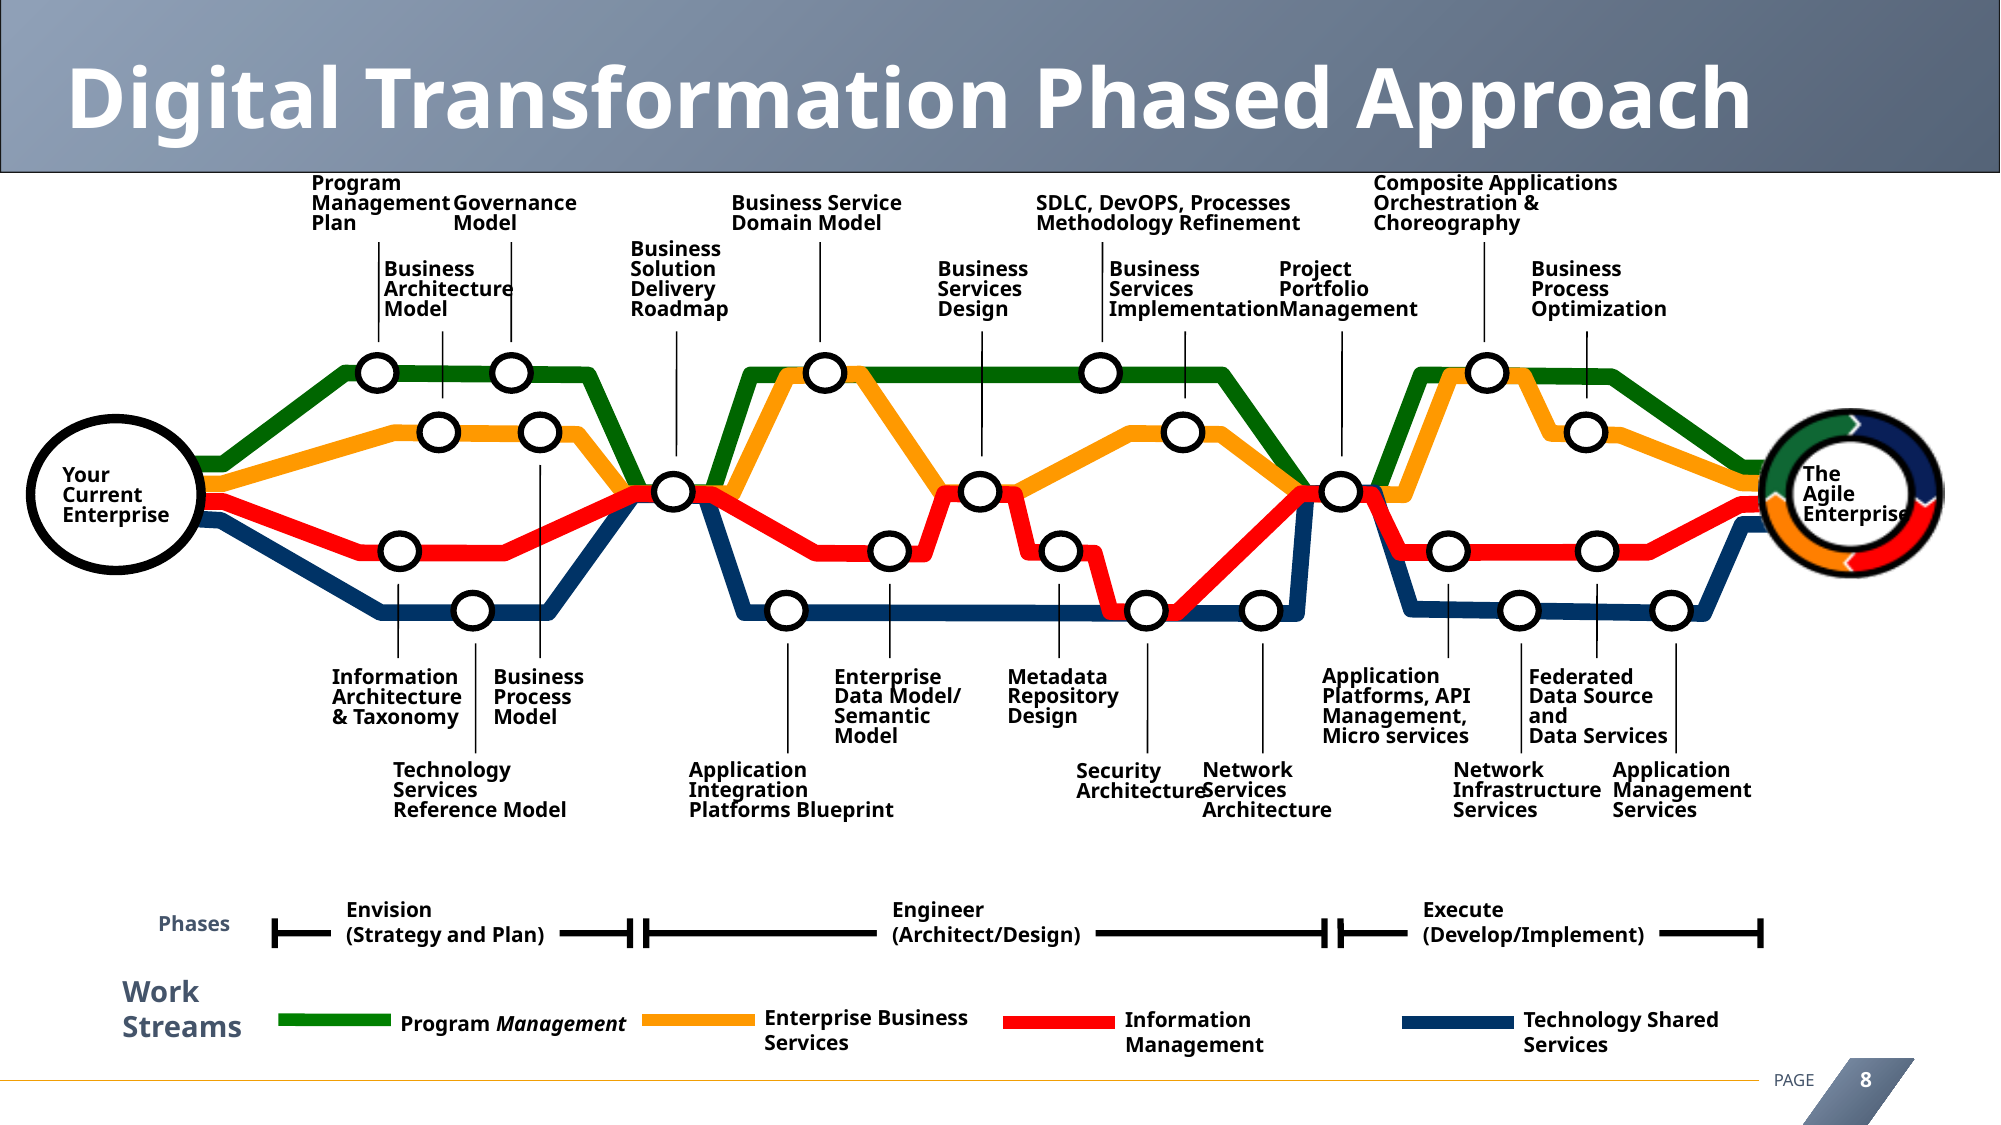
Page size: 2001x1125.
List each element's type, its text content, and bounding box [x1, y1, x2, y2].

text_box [30, 174, 1945, 955]
text_box Digital Transformation Phased Approach [0, 27, 1827, 176]
text_box Work Streams [107, 966, 258, 1051]
text_box [0, 0, 2000, 174]
text_box Program Management [385, 1003, 647, 1043]
text_box Technology Shared Services [1508, 999, 1786, 1065]
text_box Information Management [1110, 999, 1387, 1065]
text_box Enterprise Business Services [749, 996, 1042, 1062]
